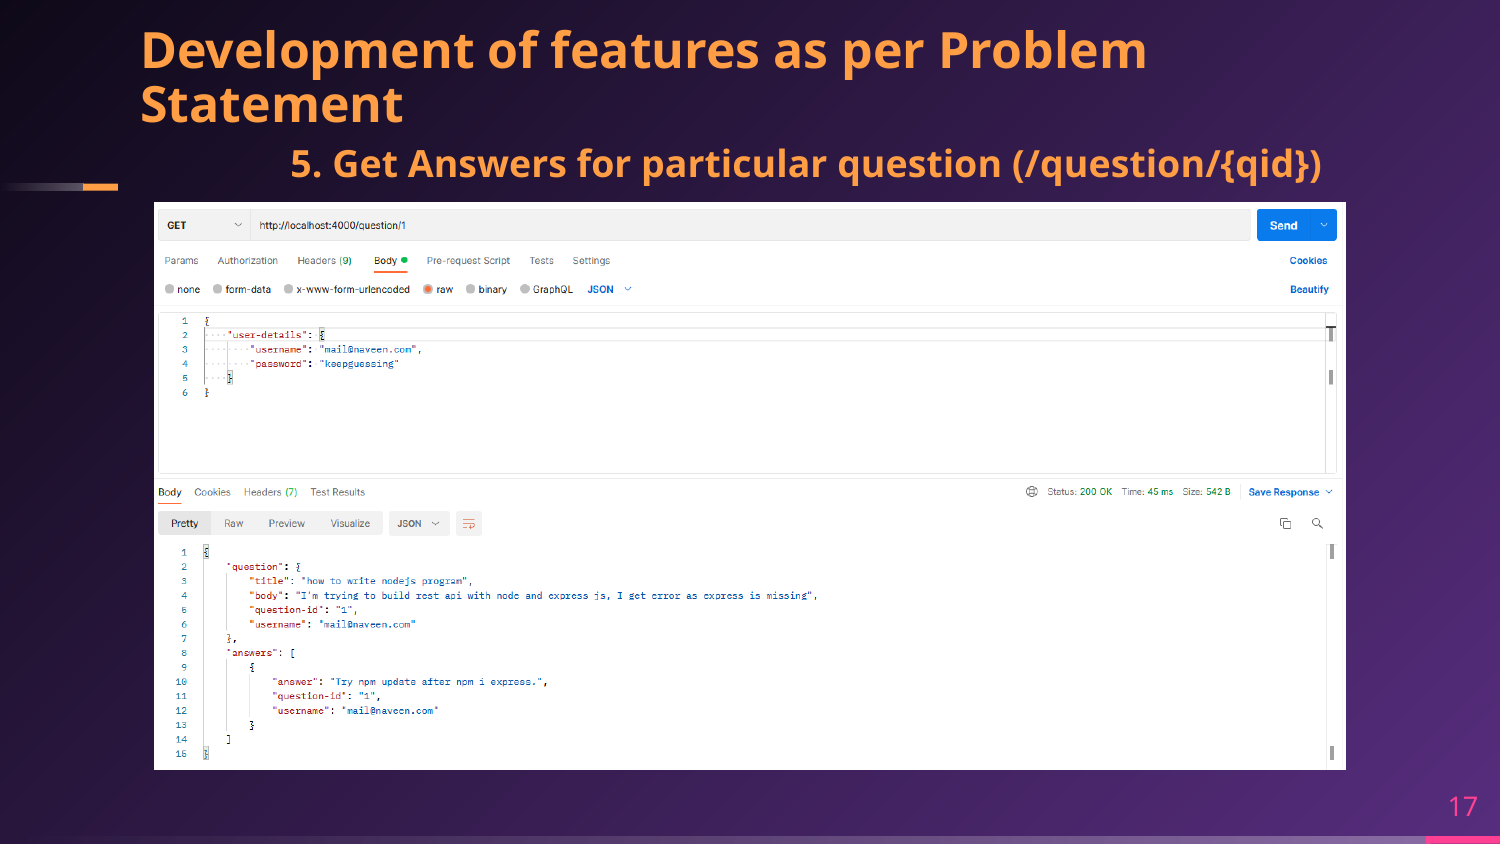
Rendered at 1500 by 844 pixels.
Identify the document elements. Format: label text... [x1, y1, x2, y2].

slide_number 17 [1426, 779, 1500, 837]
title Development of features as per Problem Statement 5. Get Answers for particular question (/question/{qid}) [140, 74, 1382, 188]
picture [153, 201, 1347, 770]
